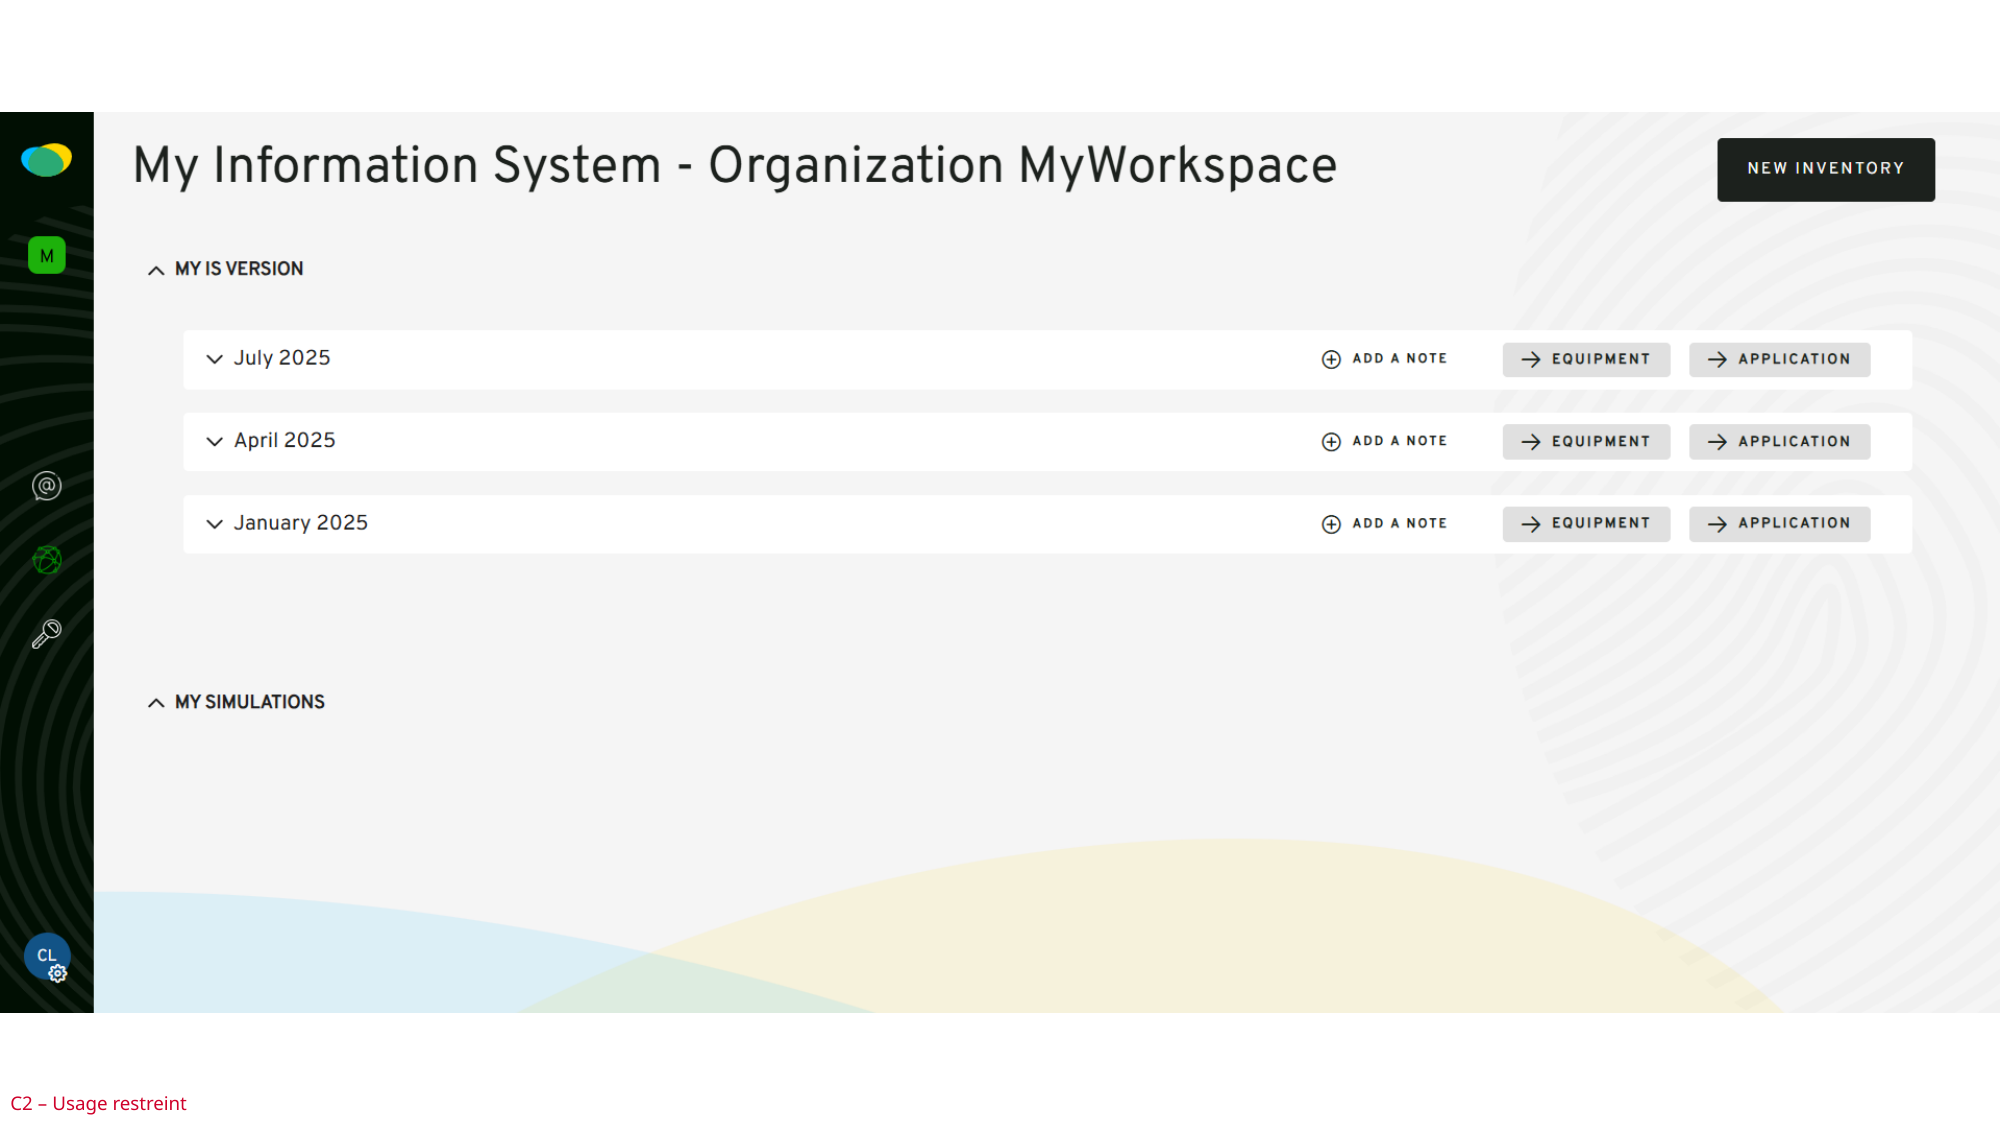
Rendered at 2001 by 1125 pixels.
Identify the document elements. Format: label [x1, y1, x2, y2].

picture [0, 112, 2000, 1013]
